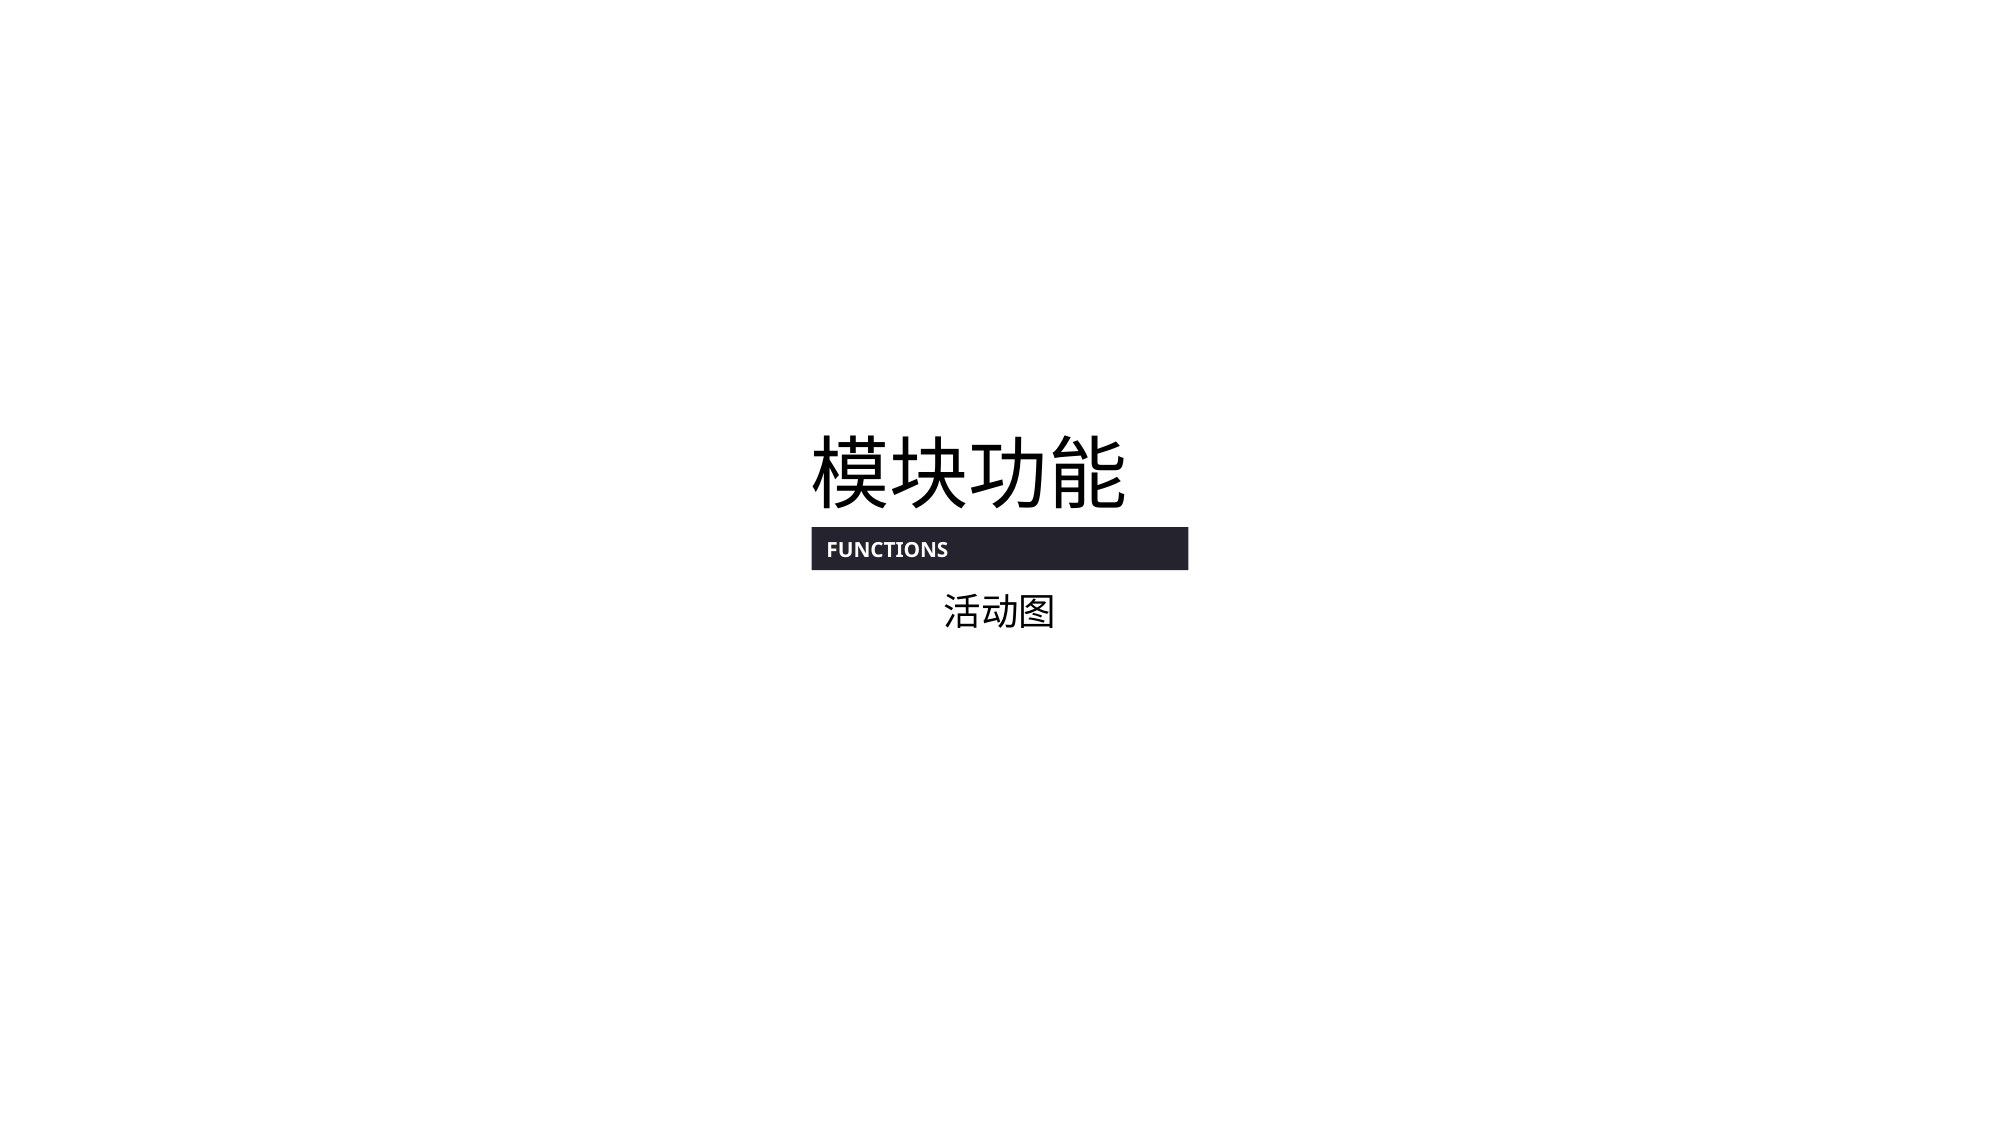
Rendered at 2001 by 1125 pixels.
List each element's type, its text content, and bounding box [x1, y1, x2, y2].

text_box 活动图 [811, 580, 1189, 641]
text_box 模块功能 [795, 416, 1205, 526]
text_box FUNCTIONS [811, 526, 1189, 571]
